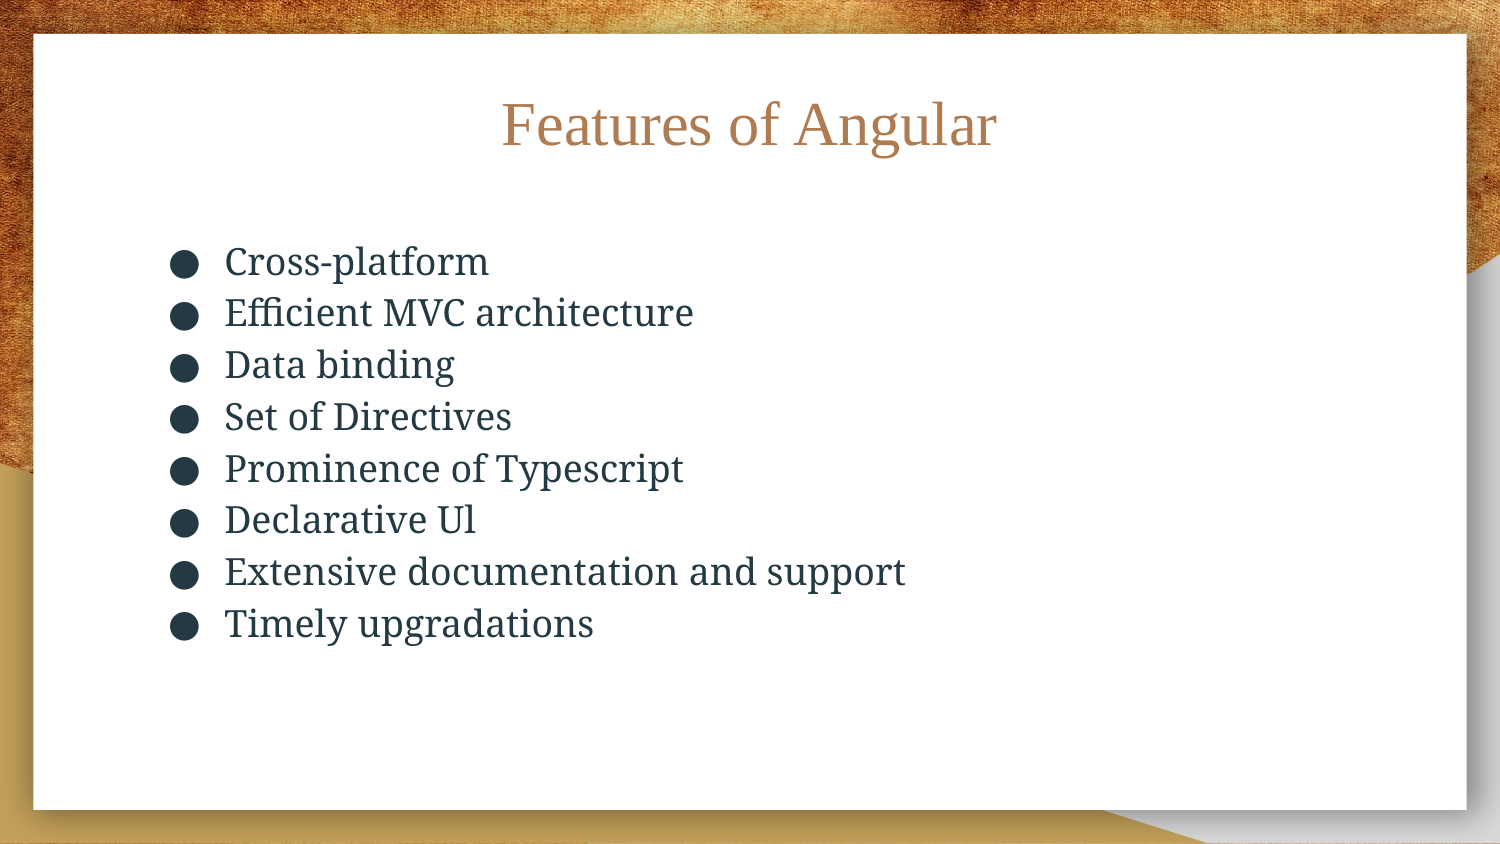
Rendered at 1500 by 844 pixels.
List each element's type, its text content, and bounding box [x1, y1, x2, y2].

list Cross-platform Efficient MVC architecture Data binding Set of Directives Prominence of Typescript Declarative Ul Extensive documentation and support Timely upgradations [134, 215, 1366, 780]
picture [0, 0, 1500, 473]
title Features of Angular [134, 74, 1366, 196]
